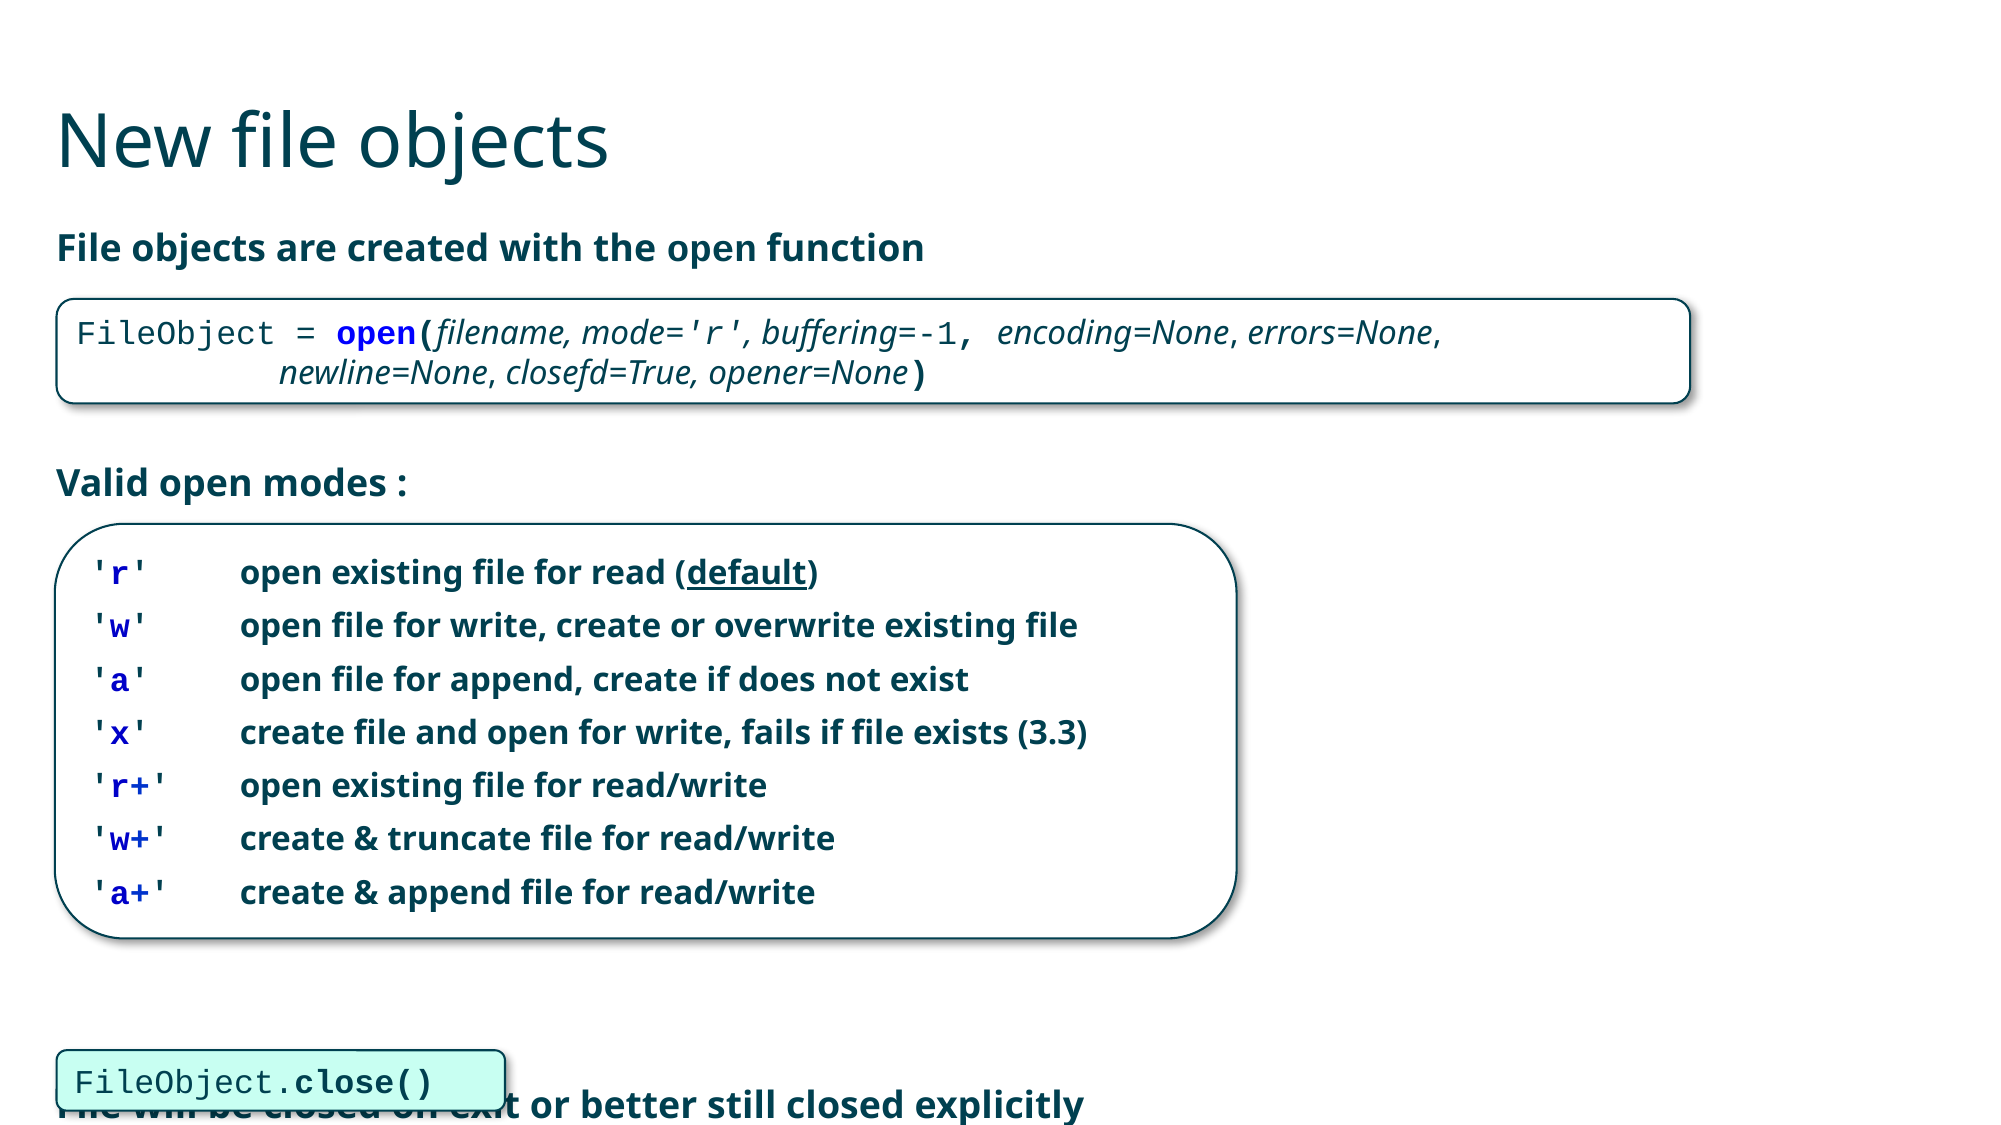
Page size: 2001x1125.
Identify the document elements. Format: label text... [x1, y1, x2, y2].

list File objects are created with the open function Valid open modes : File will be closed on exit or better still closed explicitly [55, 224, 1946, 976]
text_box 'r' open existing file for read (default) 'w' open file for write, create or overwrite existing file 'a' open file for append, create if does not exist 'x' create file and open for write, fails if file exists (3.3) 'r+' open existing file for read/write 'w+' create & truncate file for read/write 'a+' create & append file for read/write [54, 523, 1237, 939]
title New file objects [55, 92, 1946, 224]
text_box FileObject = open(filename, mode='r', buffering=-1, encoding=None, errors=None, newline=None, closefd=True, opener=None) [56, 298, 1691, 404]
text_box FileObject.close() [56, 1050, 505, 1111]
